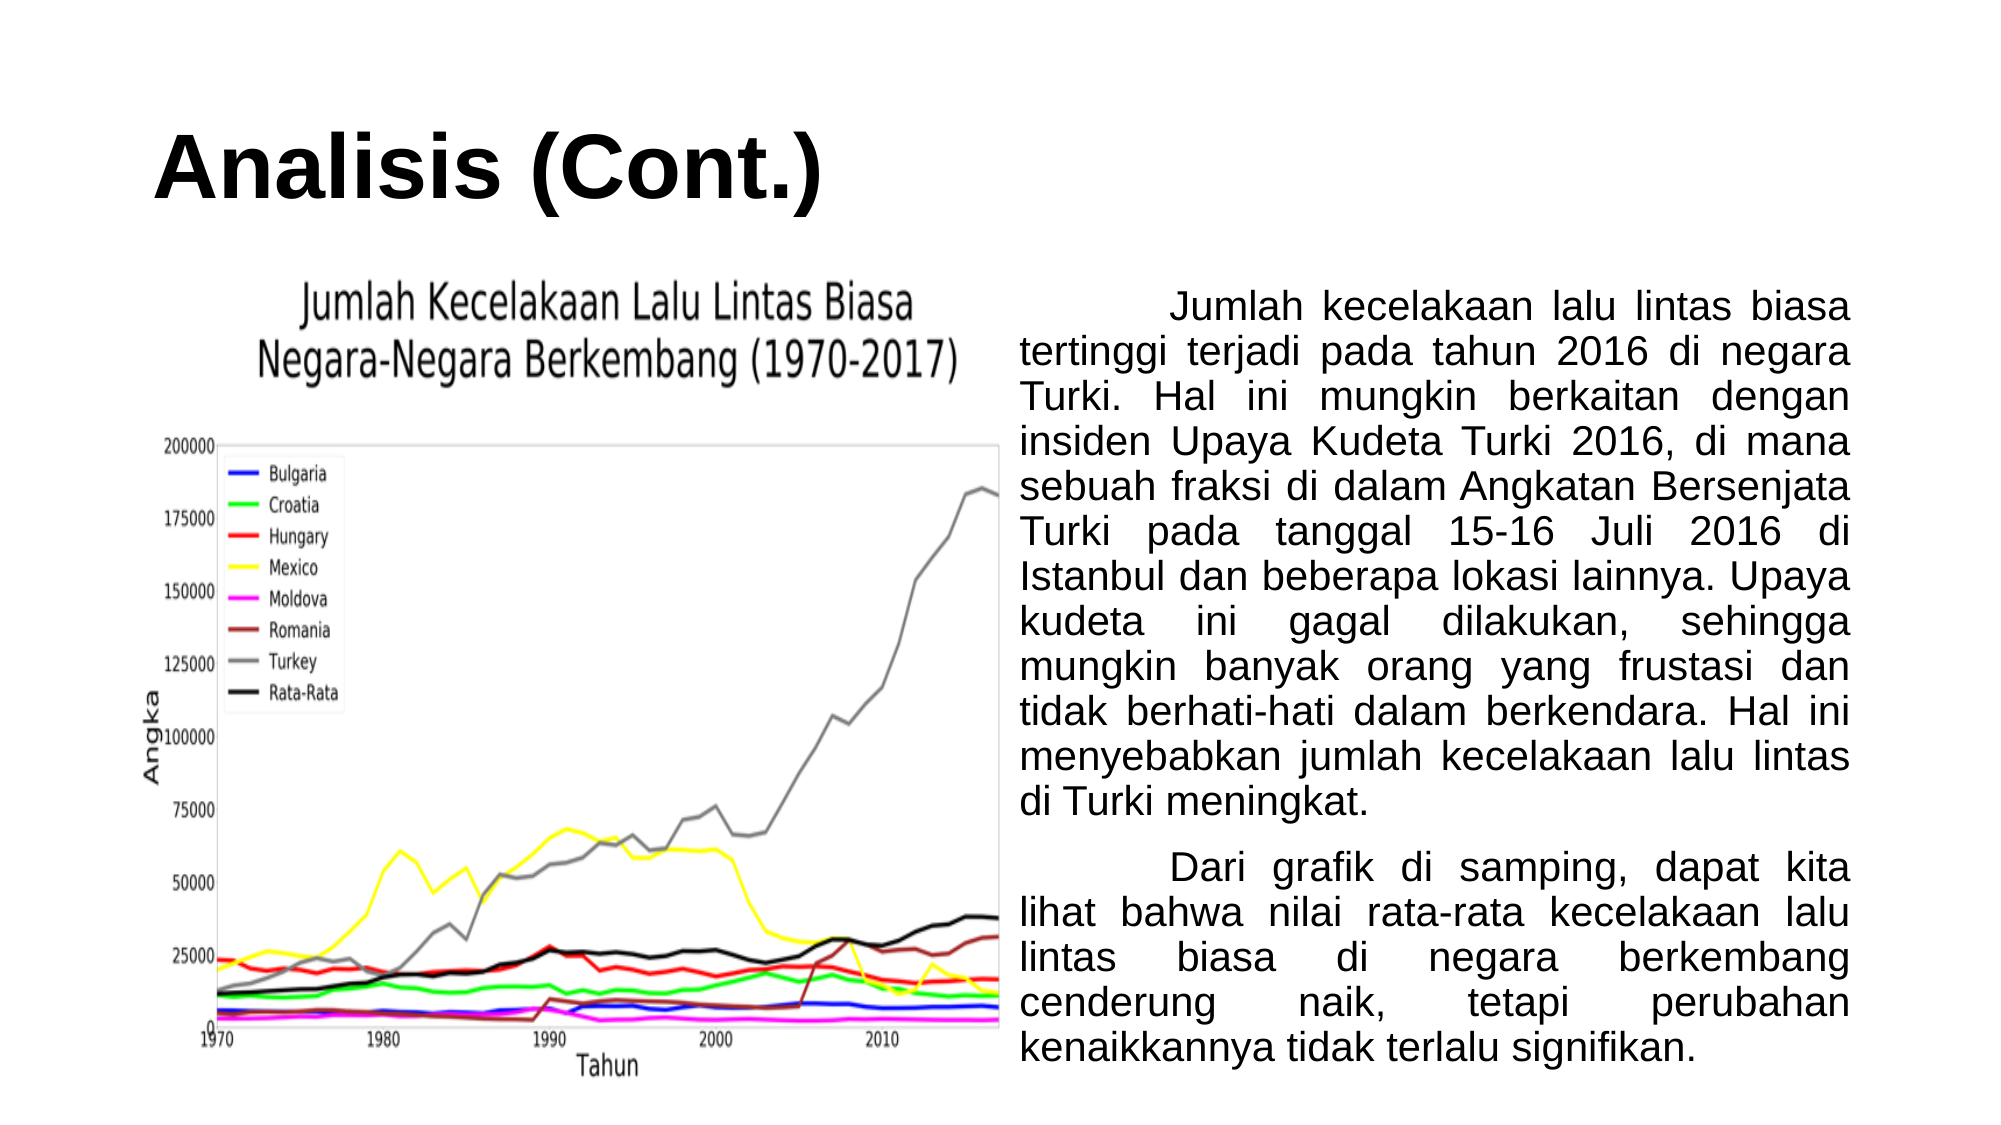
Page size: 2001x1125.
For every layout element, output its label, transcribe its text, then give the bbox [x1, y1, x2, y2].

picture [137, 277, 1005, 1084]
title Analisis (Cont.) [137, 59, 1863, 277]
list Jumlah kecelakaan lalu lintas biasa tertinggi terjadi pada tahun 2016 di negara Turki. Hal ini mungkin berkaitan dengan insiden Upaya Kudeta Turki 2016, di mana sebuah fraksi di dalam Angkatan Bersenjata Turki pada tanggal 15-16 Juli 2016 di Istanbul dan beberapa lokasi lainnya. Upaya kudeta ini gagal dilakukan, sehingga mungkin banyak orang yang frustasi dan tidak berhati-hati dalam berkendara. Hal ini menyebabkan jumlah kecelakaan lalu lintas di Turki meningkat. Dari grafik di samping, dapat kita lihat bahwa nilai rata-rata kecelakaan lalu lintas biasa di negara berkembang cenderung naik, tetapi perubahan kenaikkannya tidak terlalu signifikan. [1005, 277, 1867, 1084]
